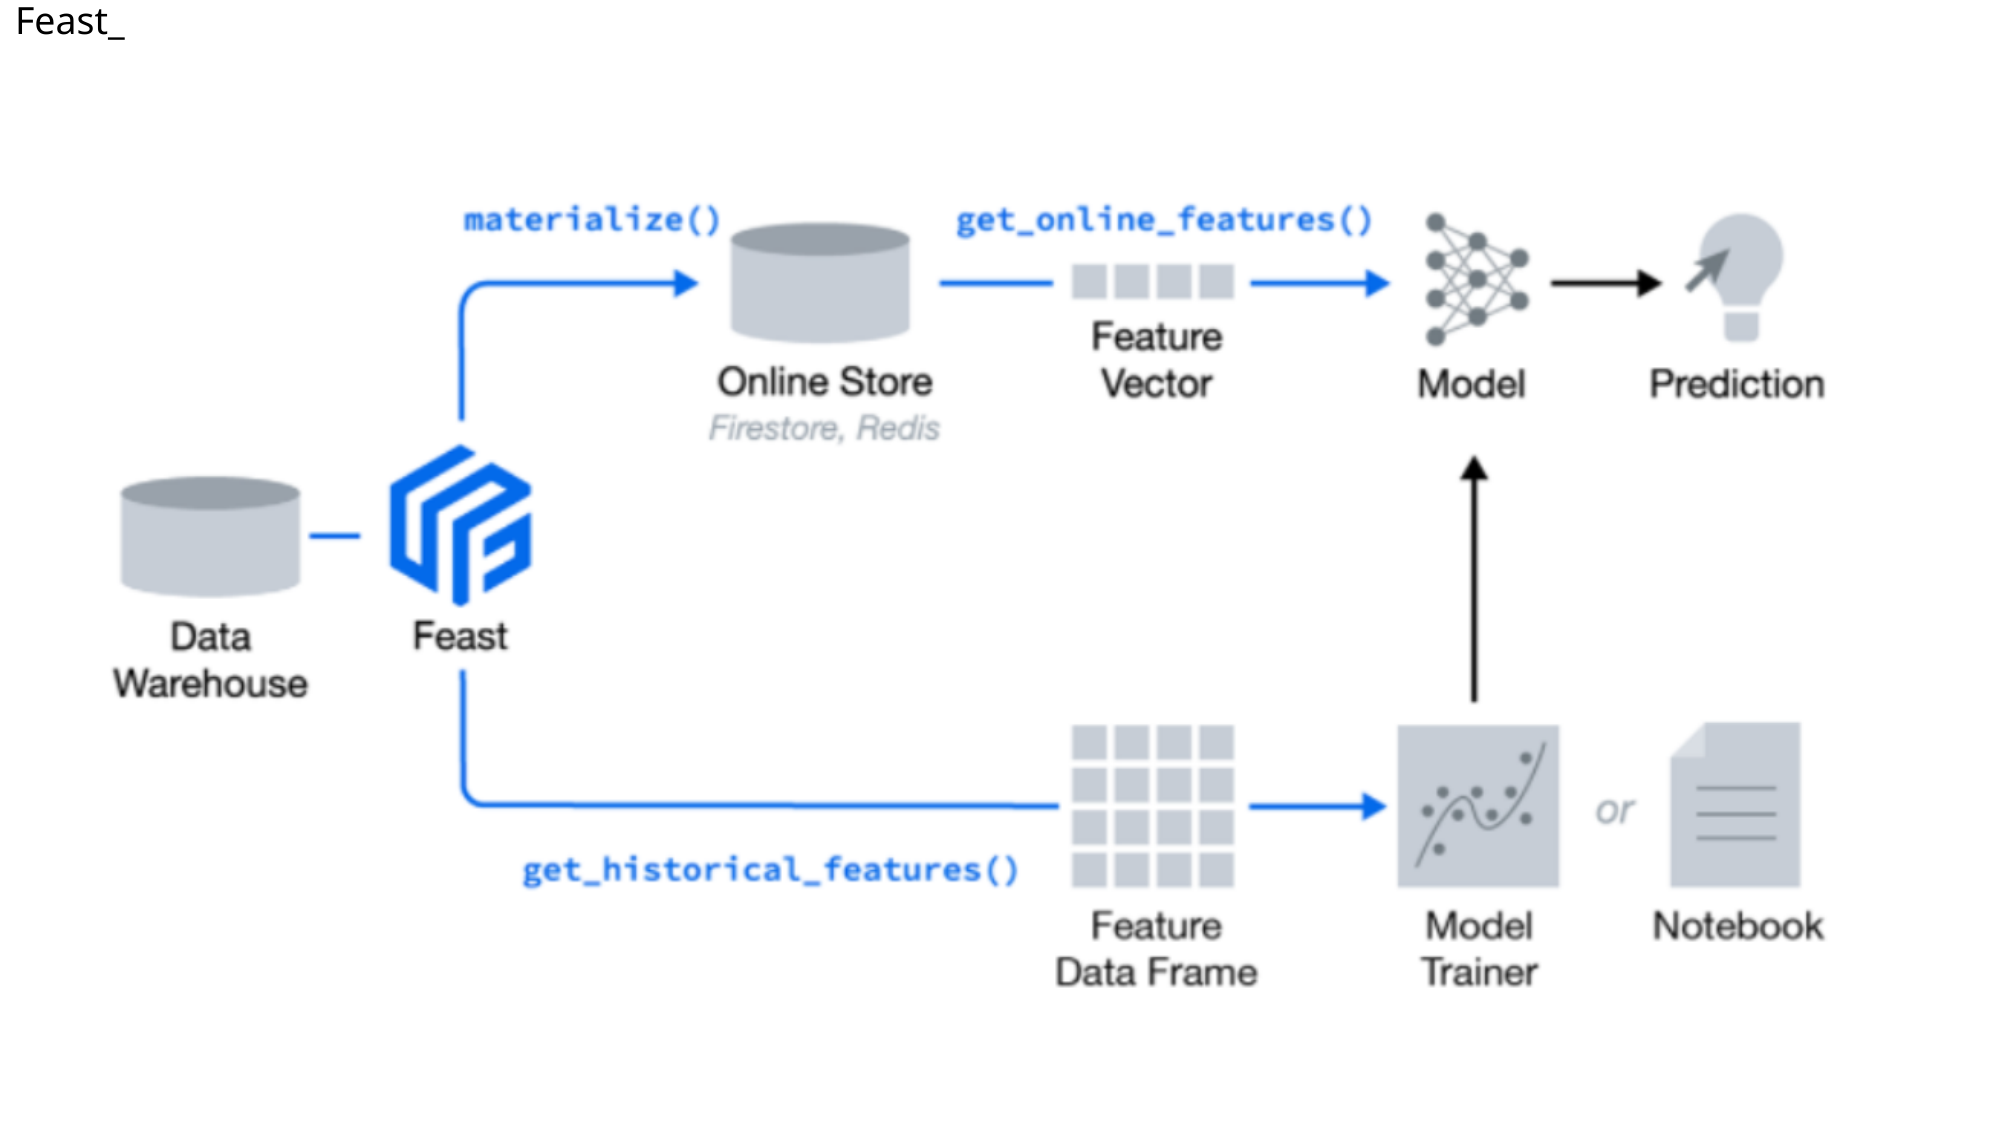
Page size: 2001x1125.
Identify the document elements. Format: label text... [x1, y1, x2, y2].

title Feast_ [0, 0, 488, 45]
picture [89, 161, 1828, 1017]
